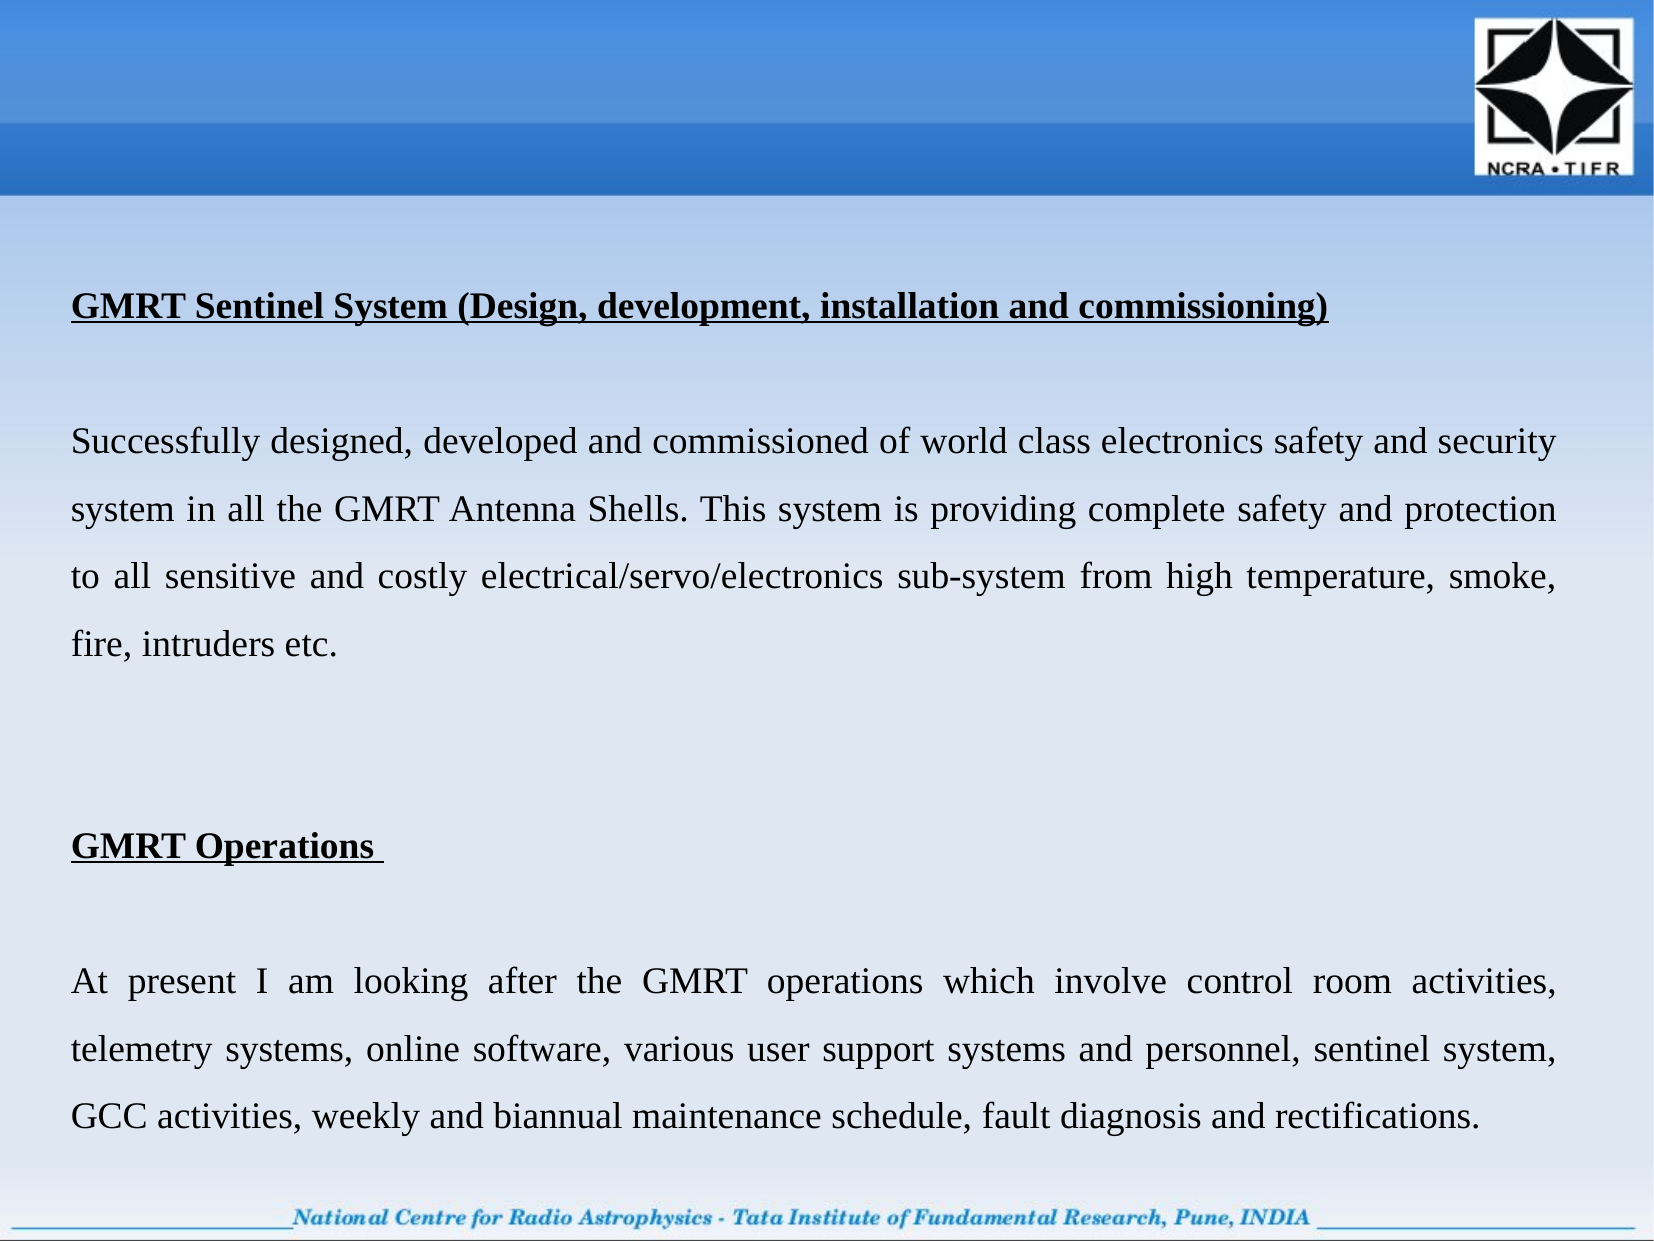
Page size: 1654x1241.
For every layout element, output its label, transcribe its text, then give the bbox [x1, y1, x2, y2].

text_box GMRT Sentinel System (Design, development, installation and commissioning) Successfully designed, developed and commissioned of world class electronics safety and security system in all the GMRT Antenna Shells. This system is providing complete safety and protection to all sensitive and costly electrical/servo/electronics sub-system from high temperature, smoke, fire, intruders etc. GMRT Operations At present I am looking after the GMRT operations which involve control room activities, telemetry systems, online software, various user support systems and personnel, sentinel system, GCC activities, weekly and biannual maintenance schedule, fault diagnosis and rectifications. [70, 253, 1559, 1175]
picture [0, 0, 1654, 1241]
